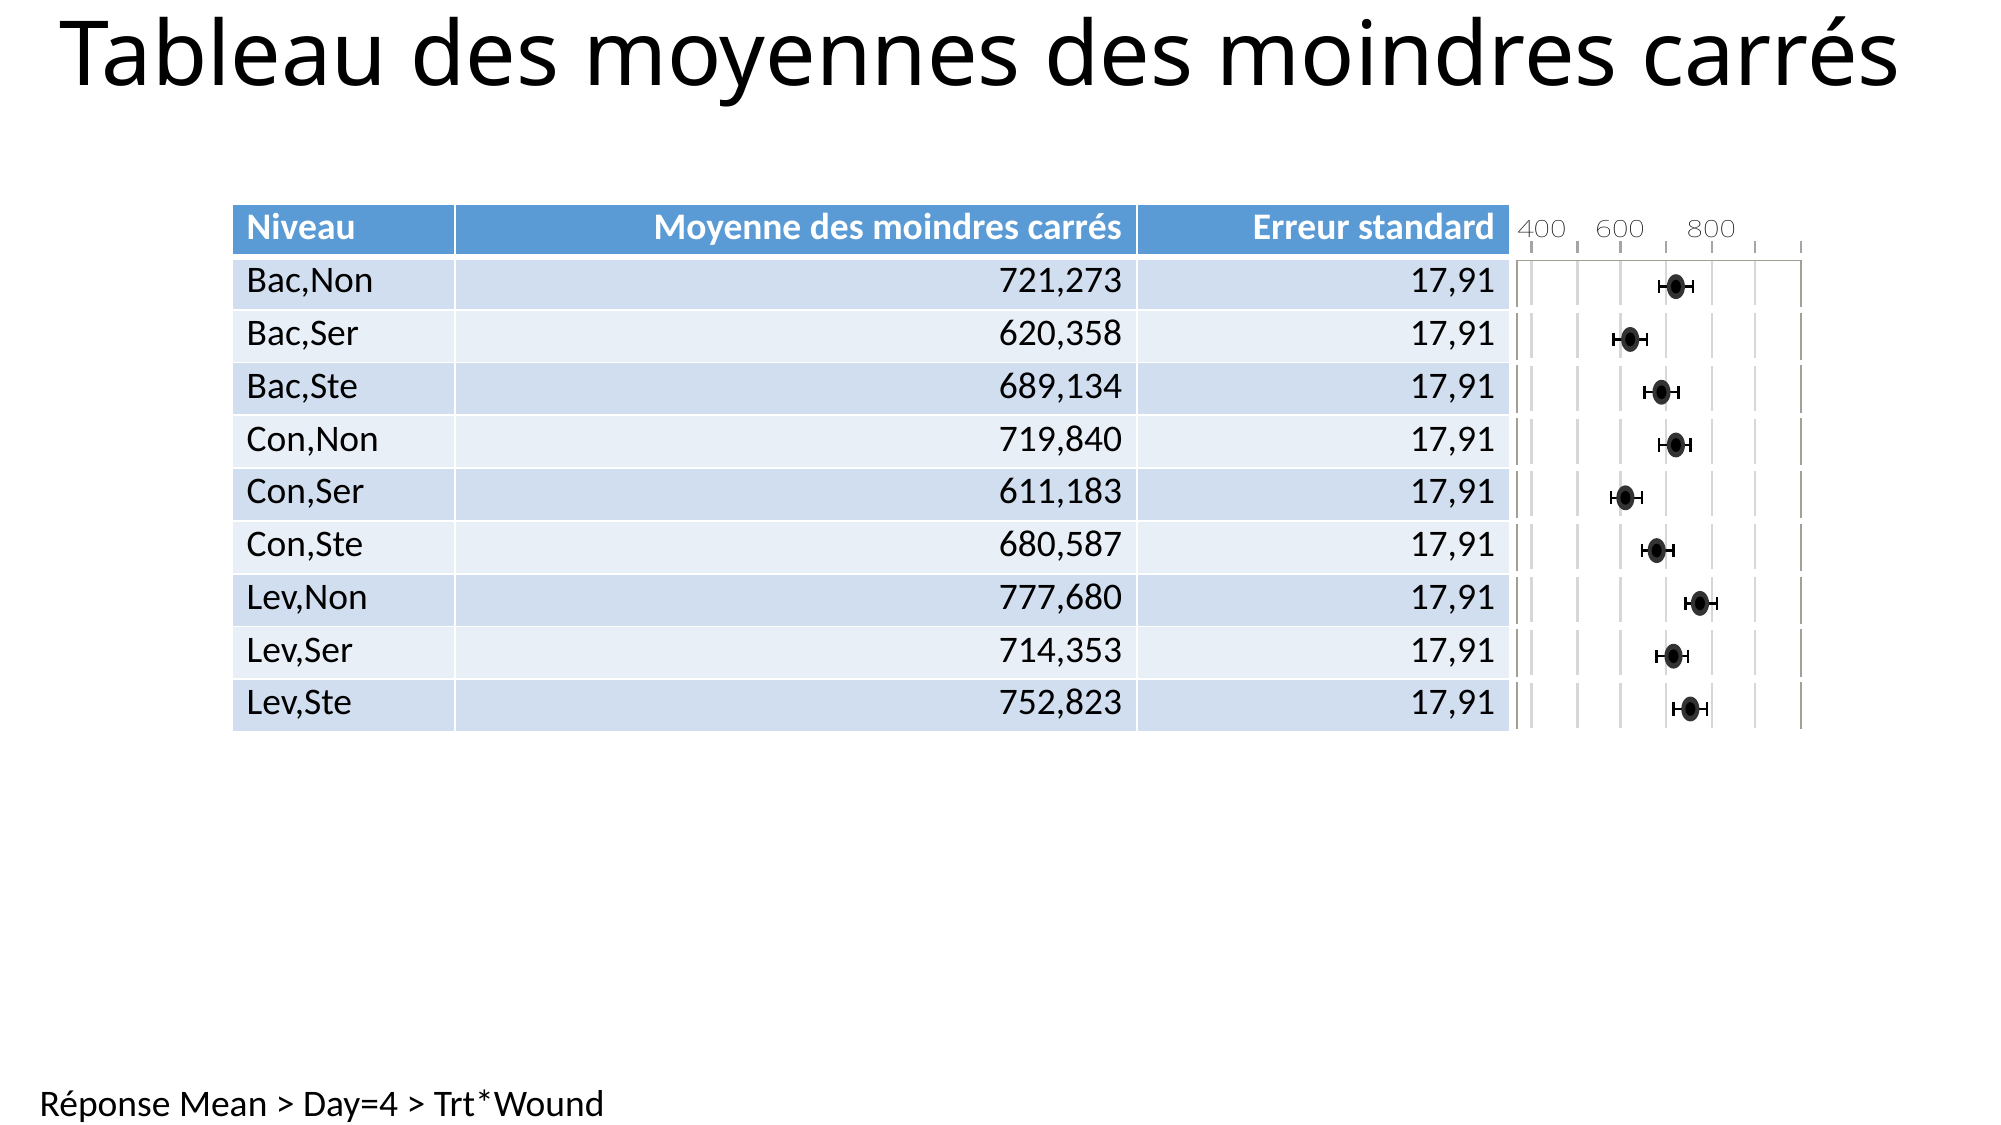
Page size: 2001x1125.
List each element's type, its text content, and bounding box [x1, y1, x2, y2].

table_cell 680,587 [456, 522, 1136, 573]
table_cell [1511, 363, 1805, 414]
table_cell 17,91 [1138, 627, 1509, 678]
table_cell Bac,Ste [233, 363, 454, 414]
table_cell 17,91 [1138, 680, 1509, 731]
table_cell 620,358 [456, 311, 1136, 362]
table_cell 17,91 [1138, 416, 1509, 467]
text_box Réponse Mean > Day=4 > Trt*Wound [39, 1079, 606, 1125]
table_cell 17,91 [1138, 522, 1509, 573]
table_cell 752,823 [456, 680, 1136, 731]
table_cell 689,134 [456, 363, 1136, 414]
table_cell 17,91 [1138, 469, 1509, 520]
table_cell 714,353 [456, 627, 1136, 678]
table_cell Lev,Ste [233, 680, 454, 731]
table_cell Lev,Non [233, 575, 454, 626]
table_cell [1511, 575, 1805, 626]
table_cell 611,183 [456, 469, 1136, 520]
table_cell [1511, 680, 1805, 731]
table_cell Bac,Ser [233, 311, 454, 362]
table_header Niveau [233, 205, 454, 254]
table_cell 721,273 [456, 260, 1136, 309]
title Tableau des moyennes des moindres carrés [0, 0, 1963, 113]
table_cell 17,91 [1138, 575, 1509, 626]
table_cell [1511, 627, 1805, 678]
table_cell Con,Ser [233, 469, 454, 520]
table_cell Con,Non [233, 416, 454, 467]
table_cell 17,91 [1138, 363, 1509, 414]
table_cell Lev,Ser [233, 627, 454, 678]
table_cell [1511, 416, 1805, 467]
table_cell Con,Ste [233, 522, 454, 573]
table_cell [1511, 311, 1805, 362]
table_cell Bac,Non [233, 260, 454, 309]
table_cell [1511, 469, 1805, 520]
table_header Erreur standard [1138, 205, 1509, 254]
table_cell 17,91 [1138, 260, 1509, 309]
table_header Moyenne des moindres carrés [456, 205, 1136, 254]
table_cell 17,91 [1138, 311, 1509, 362]
table_cell [1511, 260, 1805, 309]
table_cell 719,840 [456, 416, 1136, 467]
table_cell [1511, 522, 1805, 573]
table_header [1511, 205, 1805, 254]
table_cell 777,680 [456, 575, 1136, 626]
